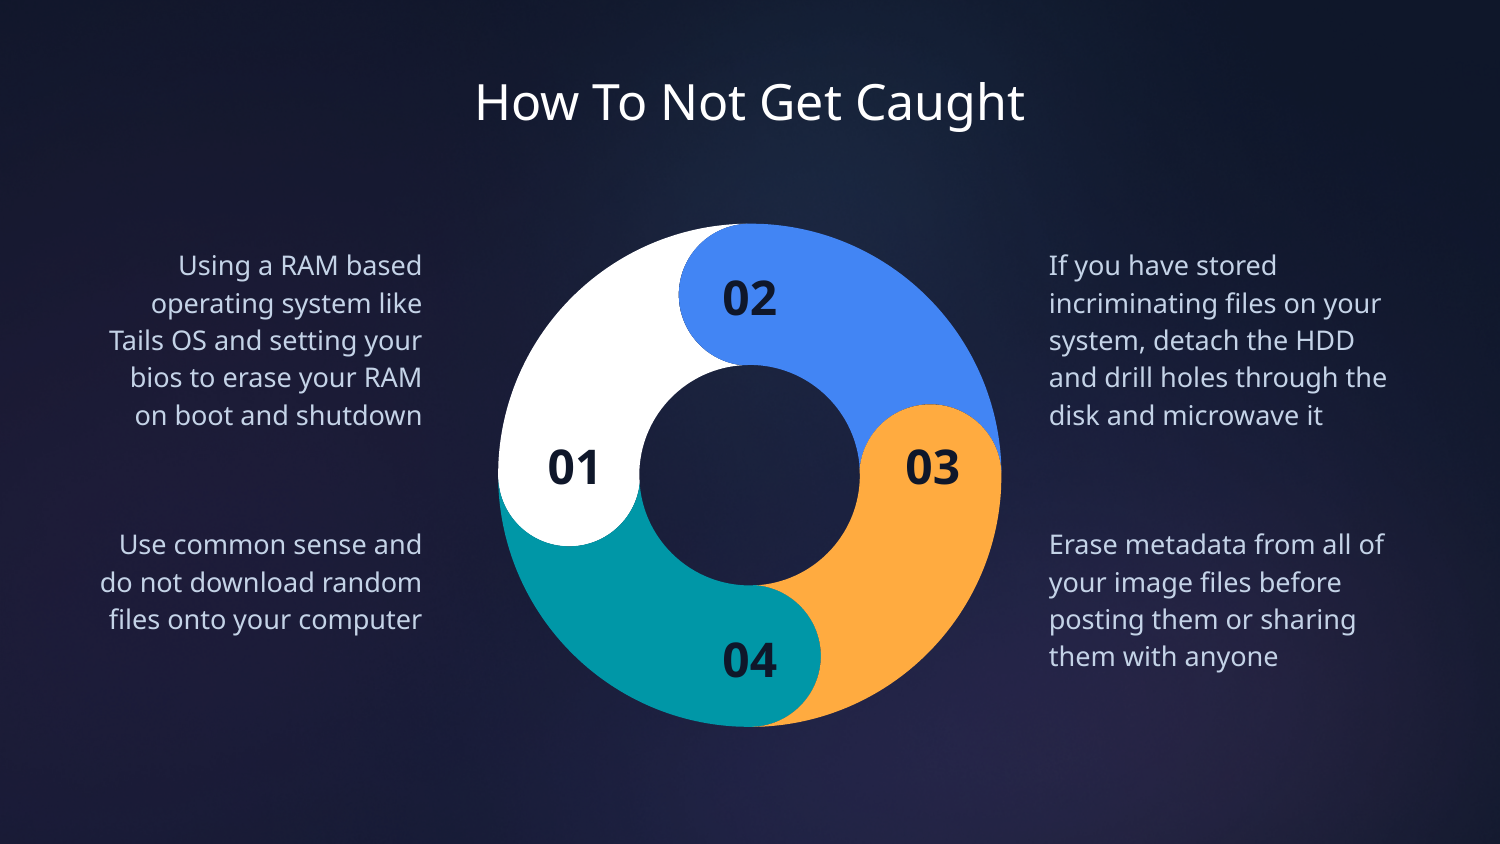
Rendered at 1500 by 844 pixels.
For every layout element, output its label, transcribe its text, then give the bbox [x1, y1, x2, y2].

subtitle Using a RAM based operating system like Tails OS and setting your bios to erase your RAM on boot and shutdown [76, 228, 438, 429]
title How To Not Get Caught [204, 65, 1296, 136]
picture [0, 0, 1500, 844]
subtitle If you have stored incriminating files on your system, detach the HDD and drill holes through the disk and microwave it [1033, 228, 1408, 428]
subtitle Erase metadata from all of your image files before posting them or sharing them with anyone [1033, 507, 1408, 707]
subtitle Use common sense and do not download random files onto your computer [76, 507, 438, 708]
